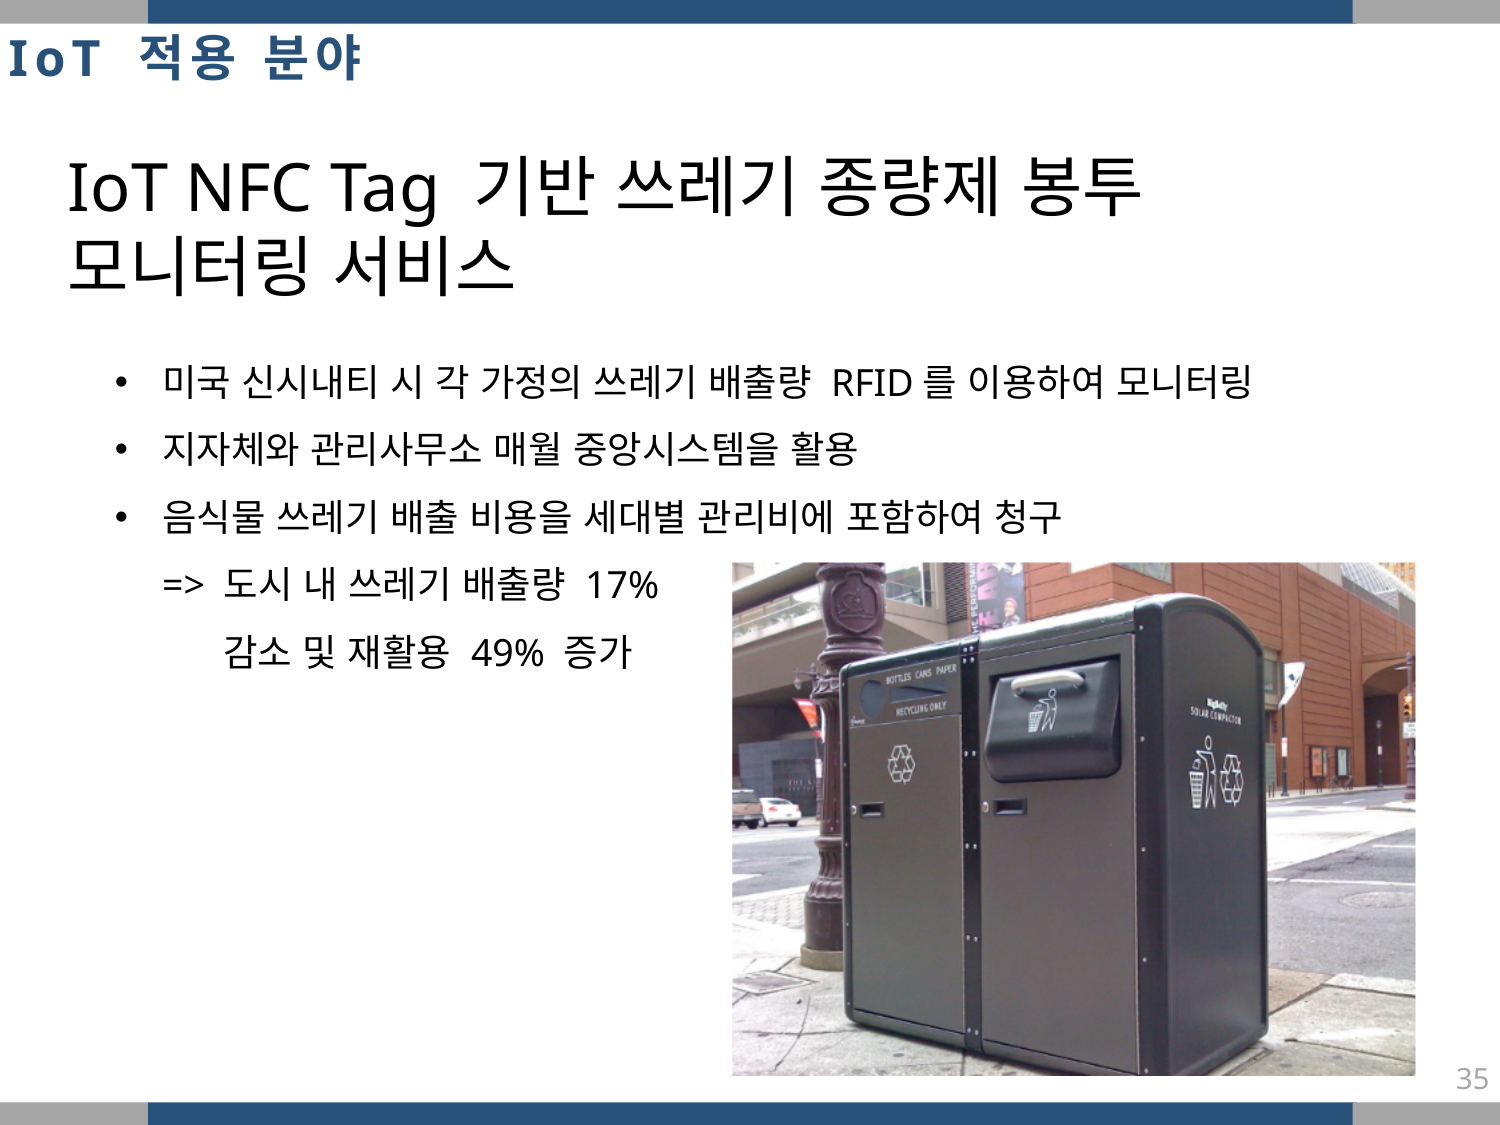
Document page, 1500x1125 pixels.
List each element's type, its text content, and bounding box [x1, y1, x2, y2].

text_box 미국 신시내티 시 각 가정의 쓰레기 배출량 RFID를 이용하여 모니터링 지자체와 관리사무소 매월 중앙시스템을 활용 음식물 쓰레기 배출 비용을 세대별 관리비에 포함하여 청구 => 도시 내 쓰레기 배출량 17% 감소 및 재활용 49% 증가 [100, 328, 1500, 721]
text_box IoT NFC Tag 기반 쓰레기 종량제 봉투 모니터링 서비스 [53, 137, 1400, 313]
picture [731, 560, 1417, 1076]
text_box 35 [1325, 1052, 1500, 1103]
text_box IoT 적용 분야 [0, 19, 621, 94]
